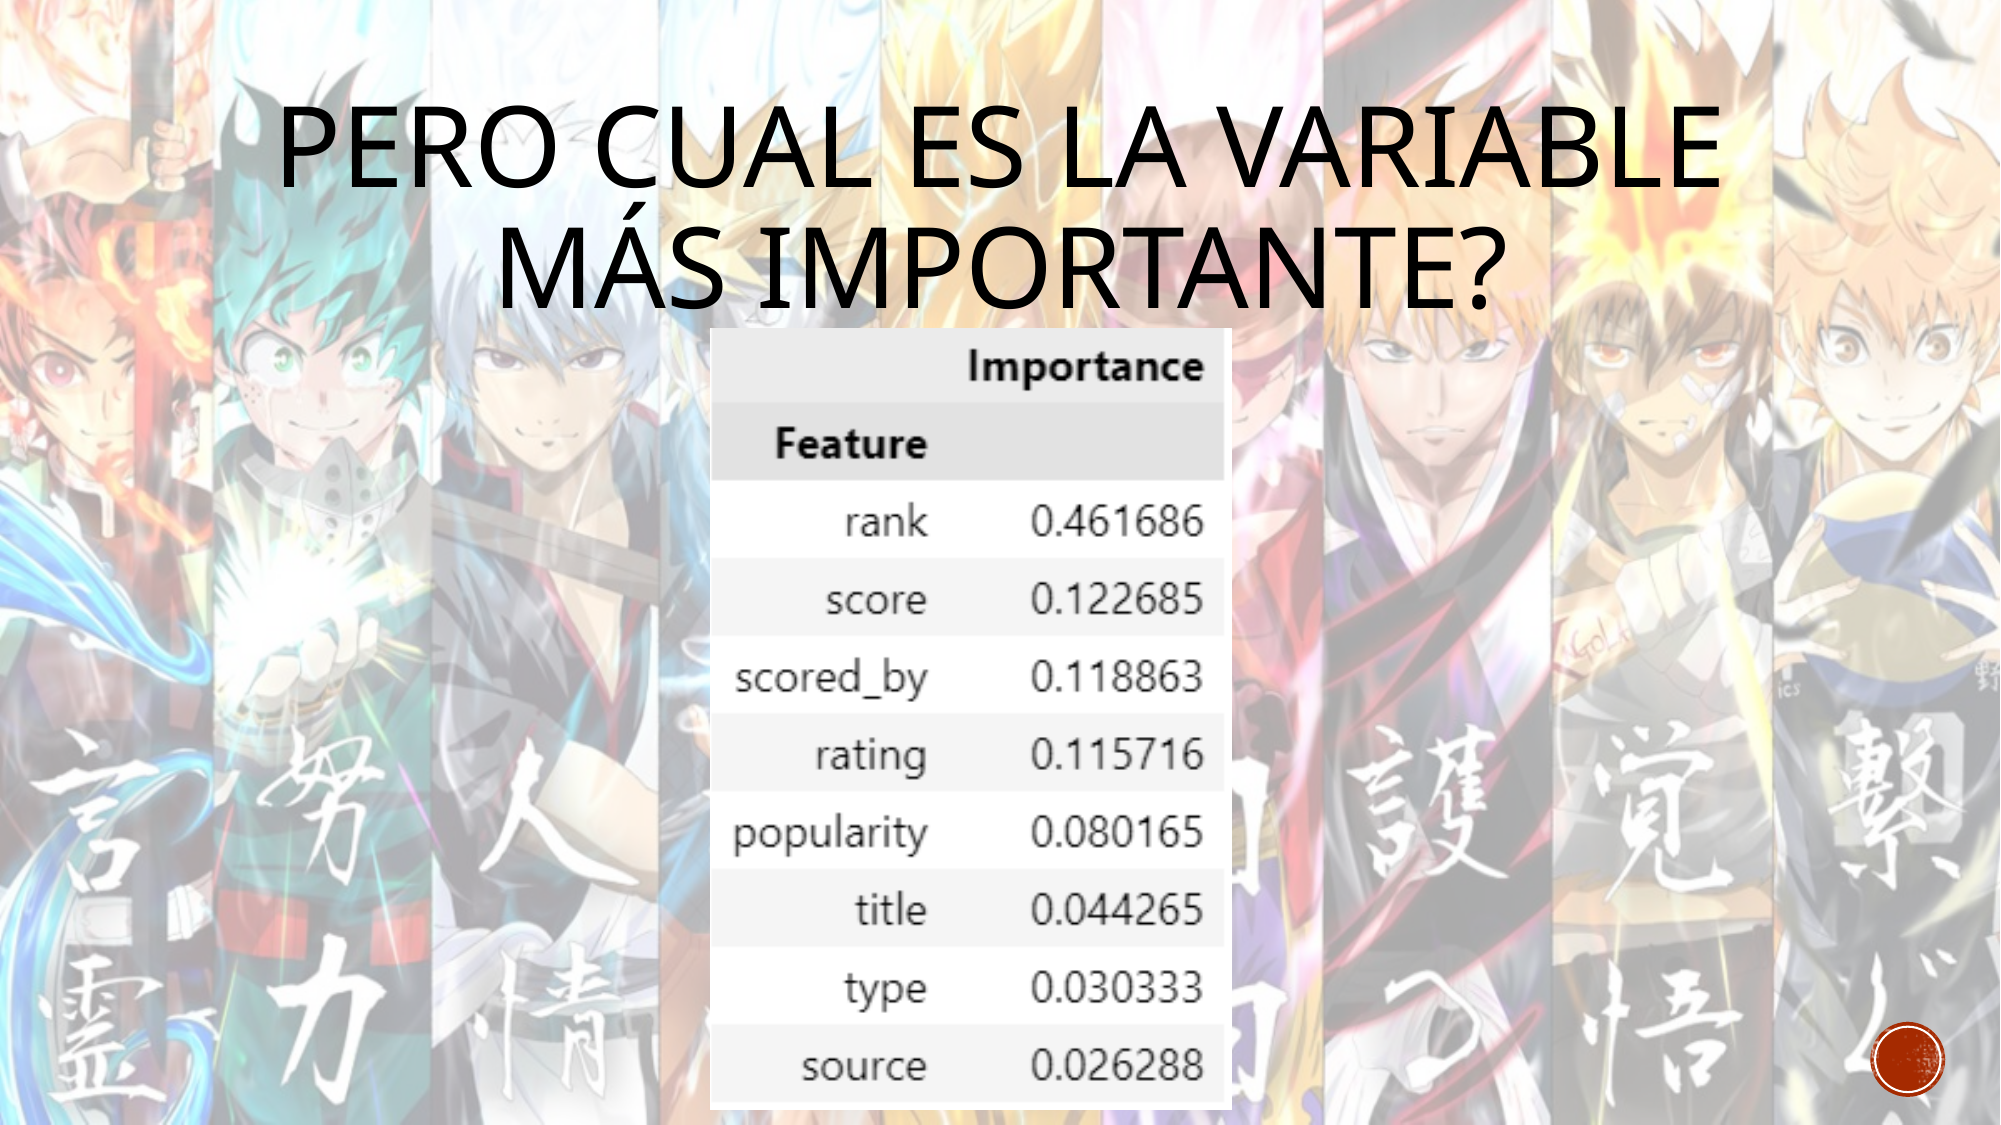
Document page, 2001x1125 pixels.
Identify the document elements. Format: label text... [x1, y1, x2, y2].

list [713, 332, 1230, 1108]
title Pero cual es la variable más importante? [175, 79, 1826, 344]
